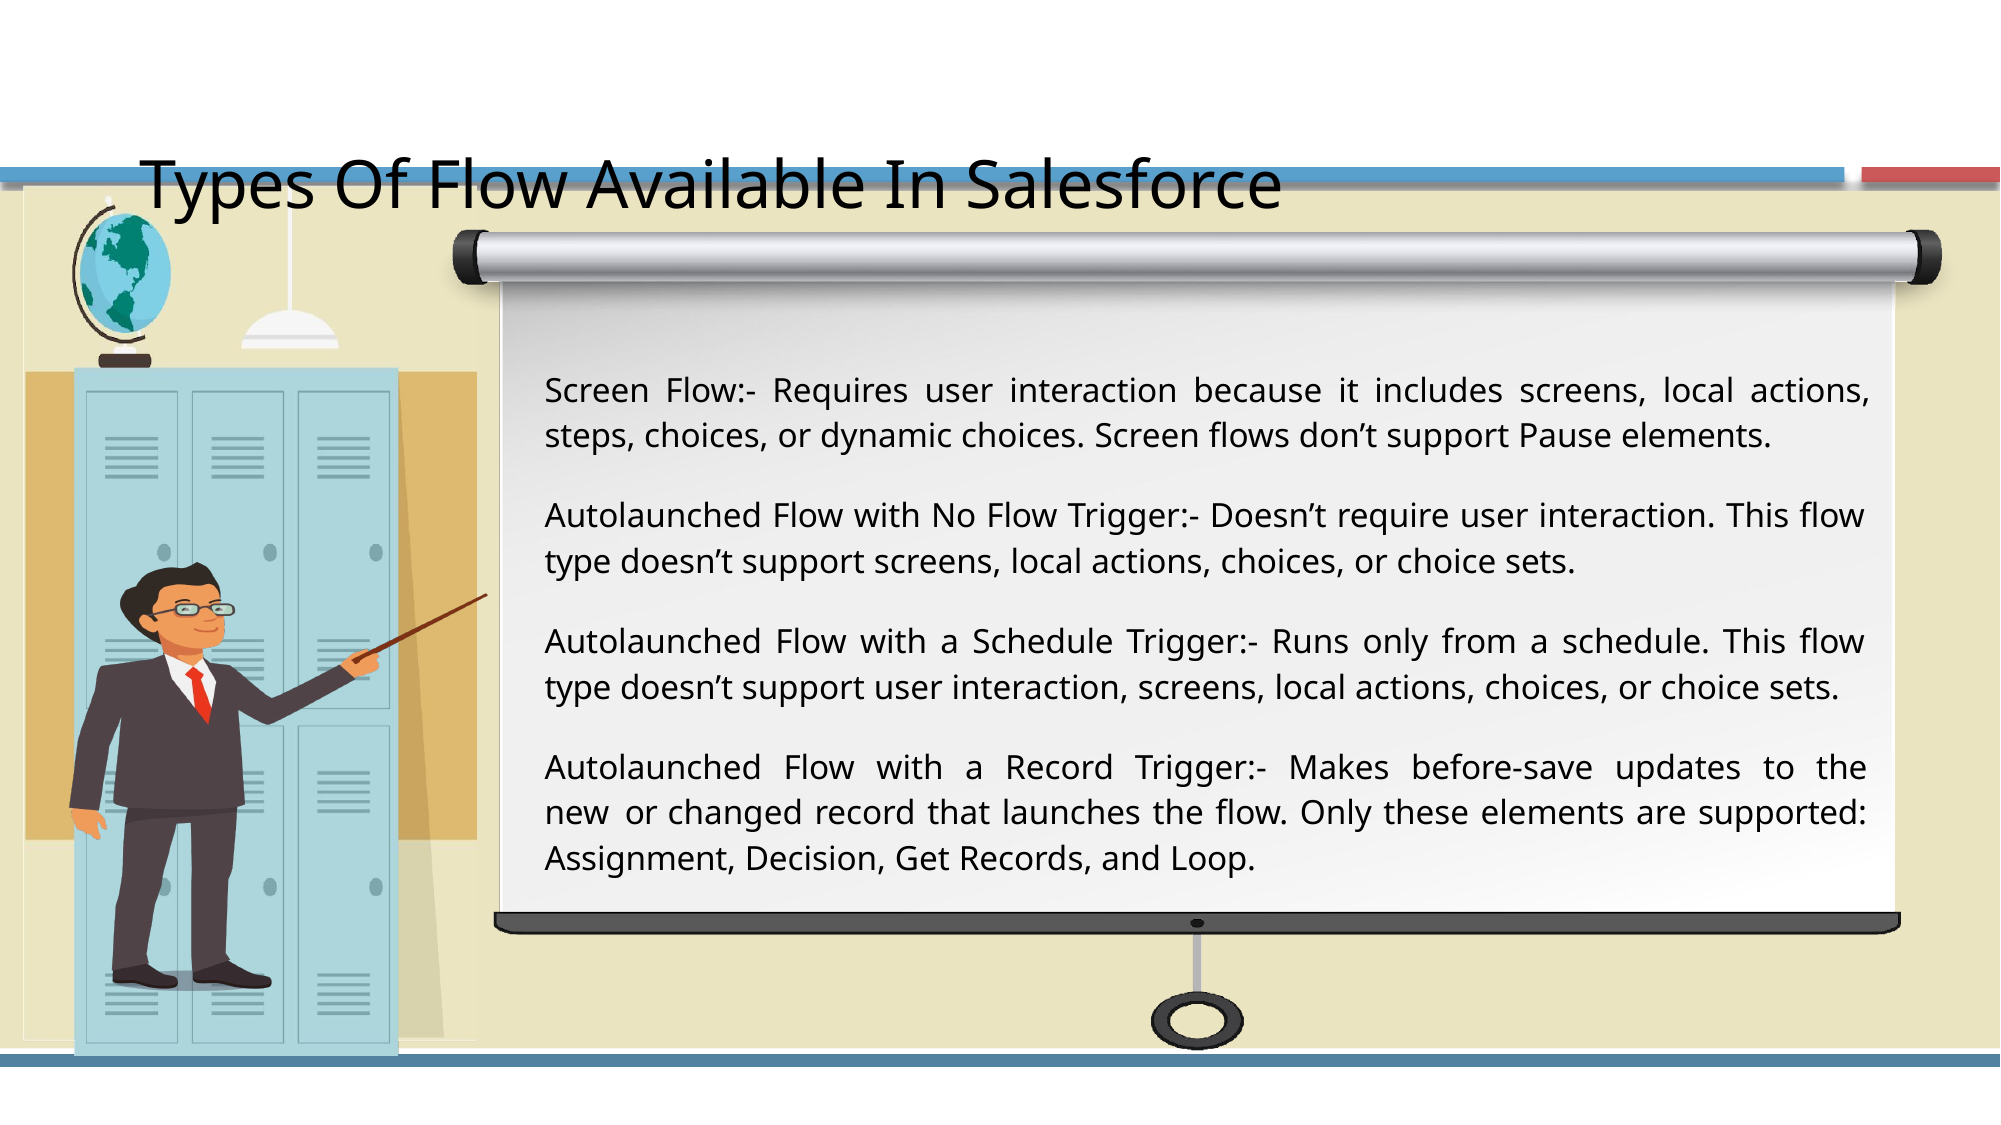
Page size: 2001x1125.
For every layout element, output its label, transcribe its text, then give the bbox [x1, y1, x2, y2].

picture [69, 562, 488, 991]
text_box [0, 164, 2000, 1056]
title Types Of Flow Available In Salesforce [137, 61, 1863, 164]
